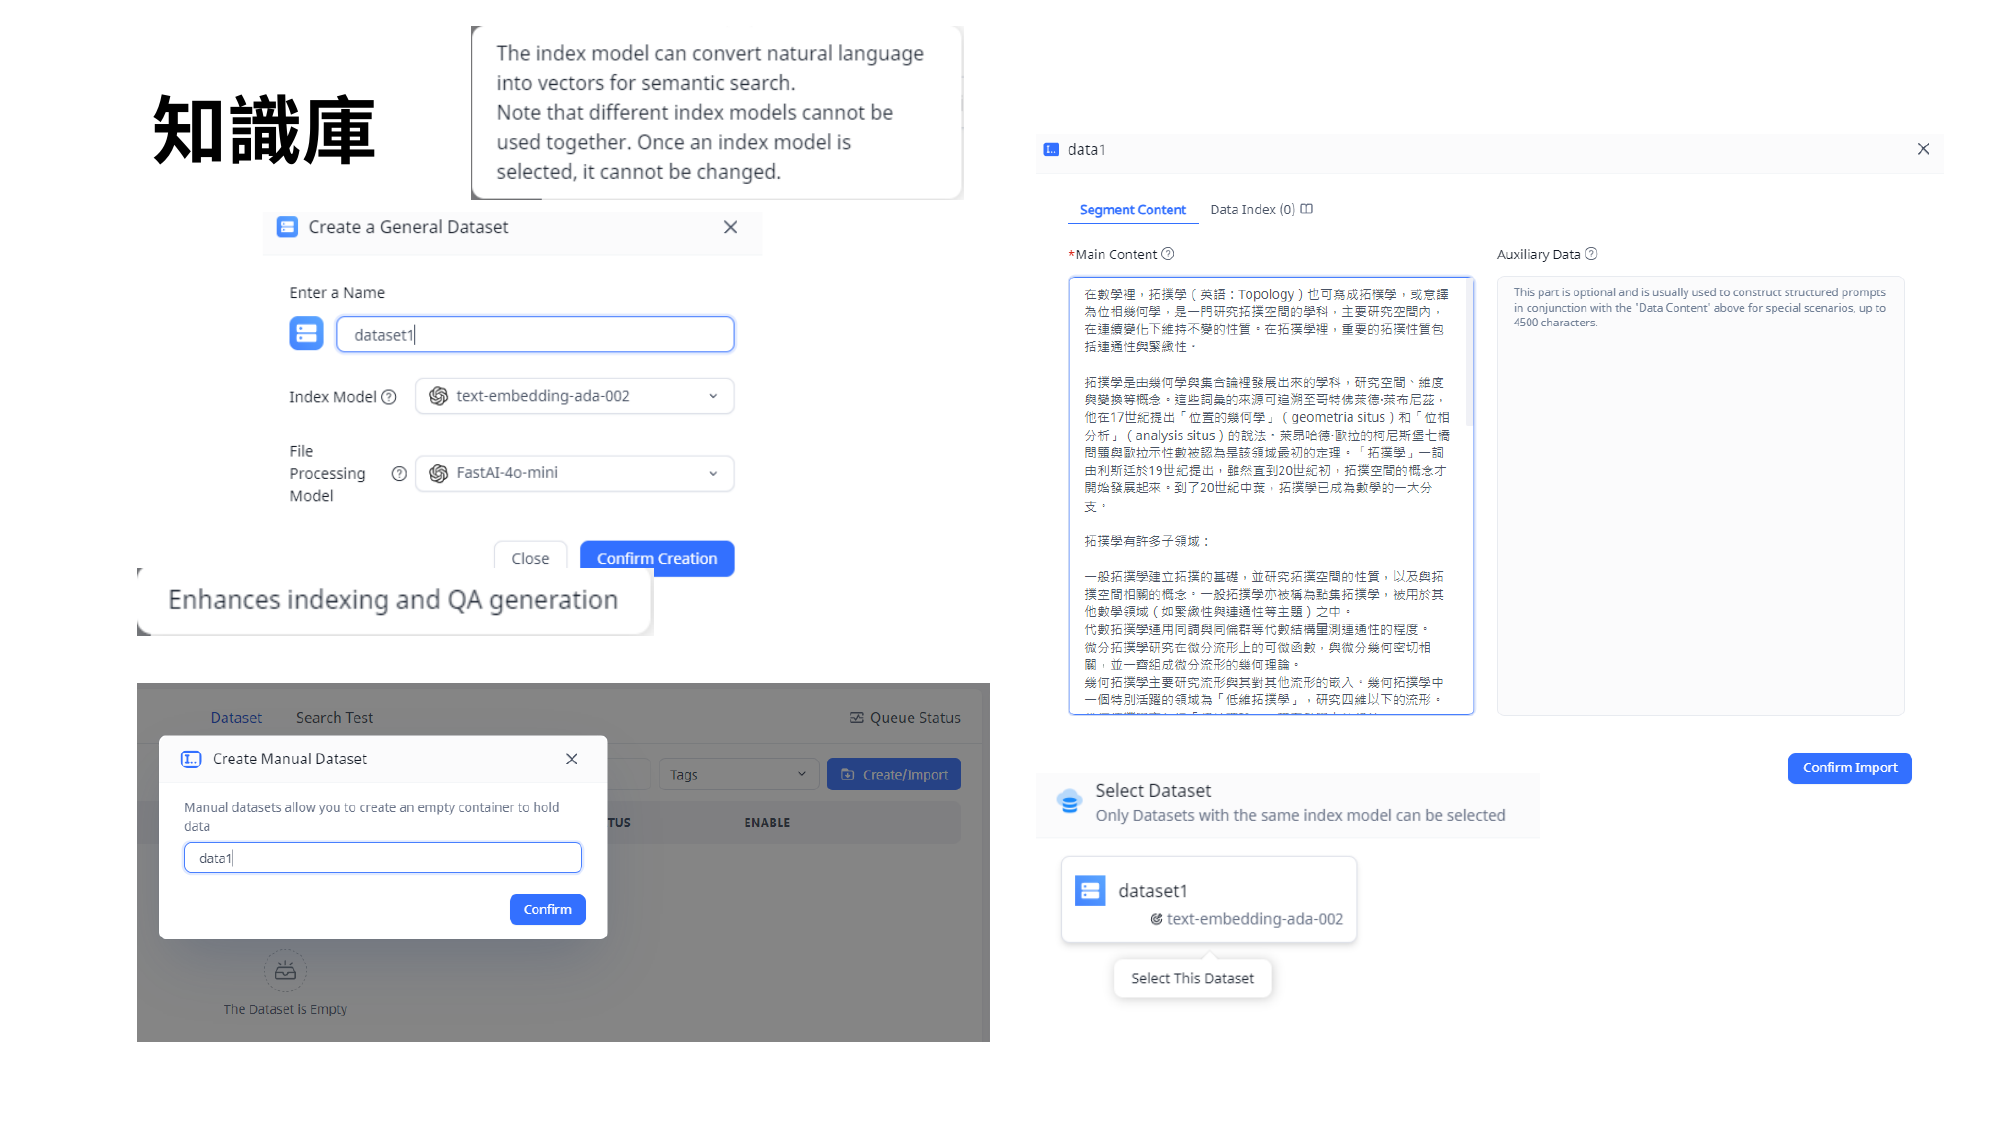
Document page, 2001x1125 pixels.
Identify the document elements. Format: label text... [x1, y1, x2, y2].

picture [1035, 134, 1944, 1028]
title 知識庫 [137, 59, 1863, 209]
picture [137, 211, 763, 636]
picture [470, 26, 964, 200]
picture [137, 683, 990, 1042]
